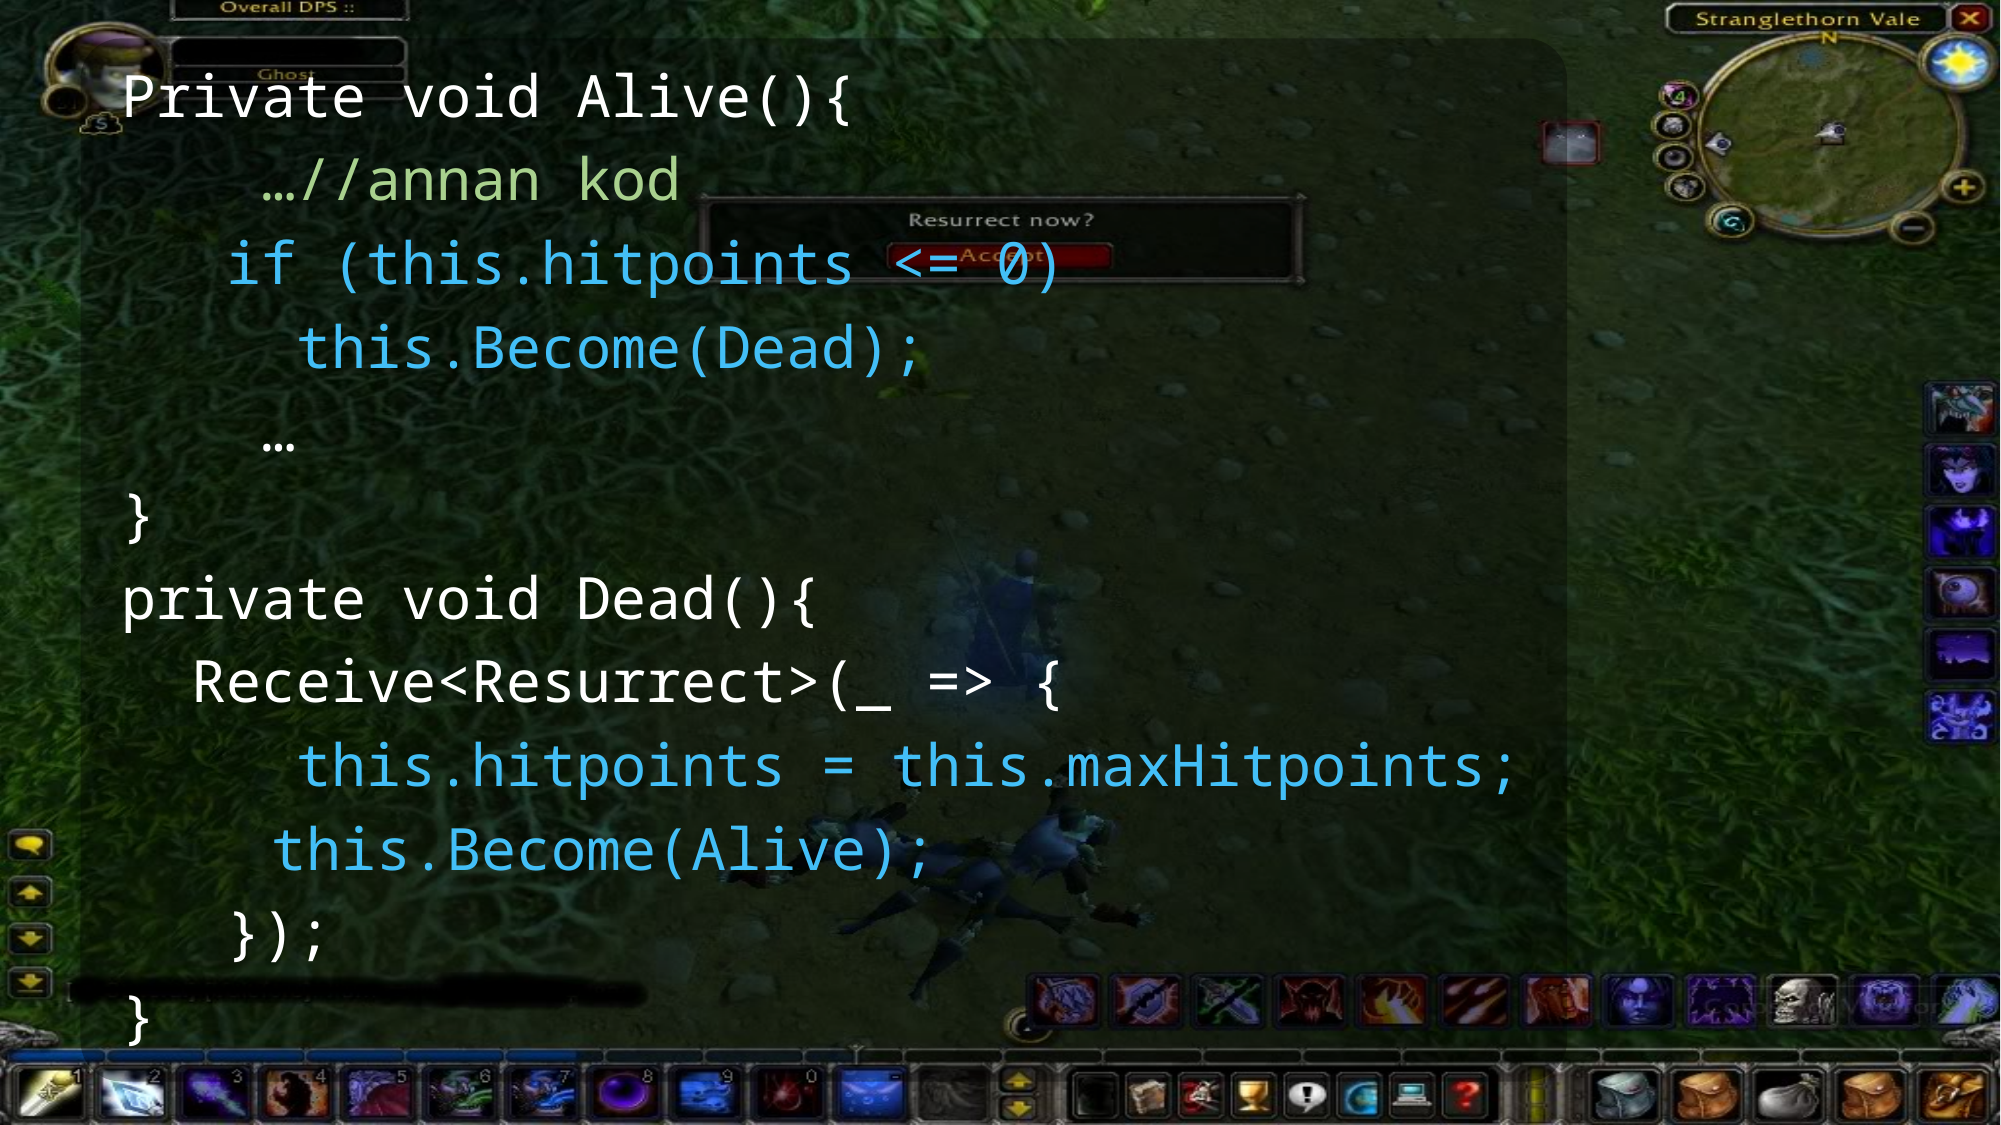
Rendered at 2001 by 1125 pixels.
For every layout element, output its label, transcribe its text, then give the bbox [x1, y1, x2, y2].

picture [0, 0, 2001, 1125]
text_box [79, 37, 1563, 1080]
list Private void Alive(){ …//annan kod if (this.hitpoints <= 0) this.Become(Dead); … } private void Dead(){ Receive<Resurrect>(_ => { this.hitpoints = this.maxHitpoints; this.Become(Alive); }); } [106, 59, 1832, 1125]
